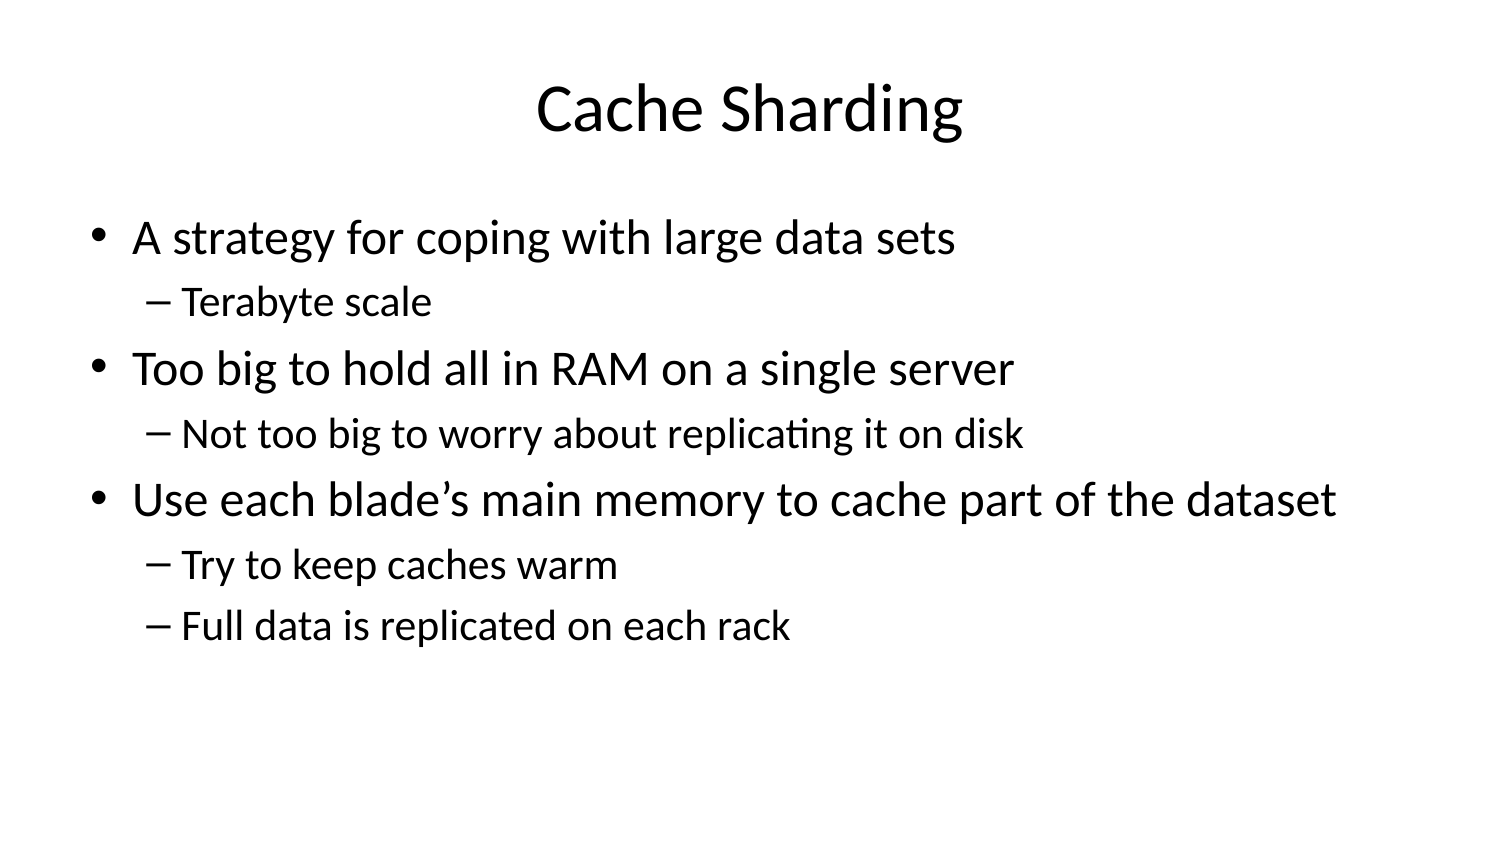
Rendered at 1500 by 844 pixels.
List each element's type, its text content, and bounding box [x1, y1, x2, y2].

list A strategy for coping with large data sets Terabyte scale Too big to hold all in RAM on a single server Not too big to worry about replicating it on disk Use each blade’s main memory to cache part of the dataset Try to keep caches warm Full data is replicated on each rack [75, 196, 1425, 754]
title Cache Sharding [75, 33, 1425, 175]
